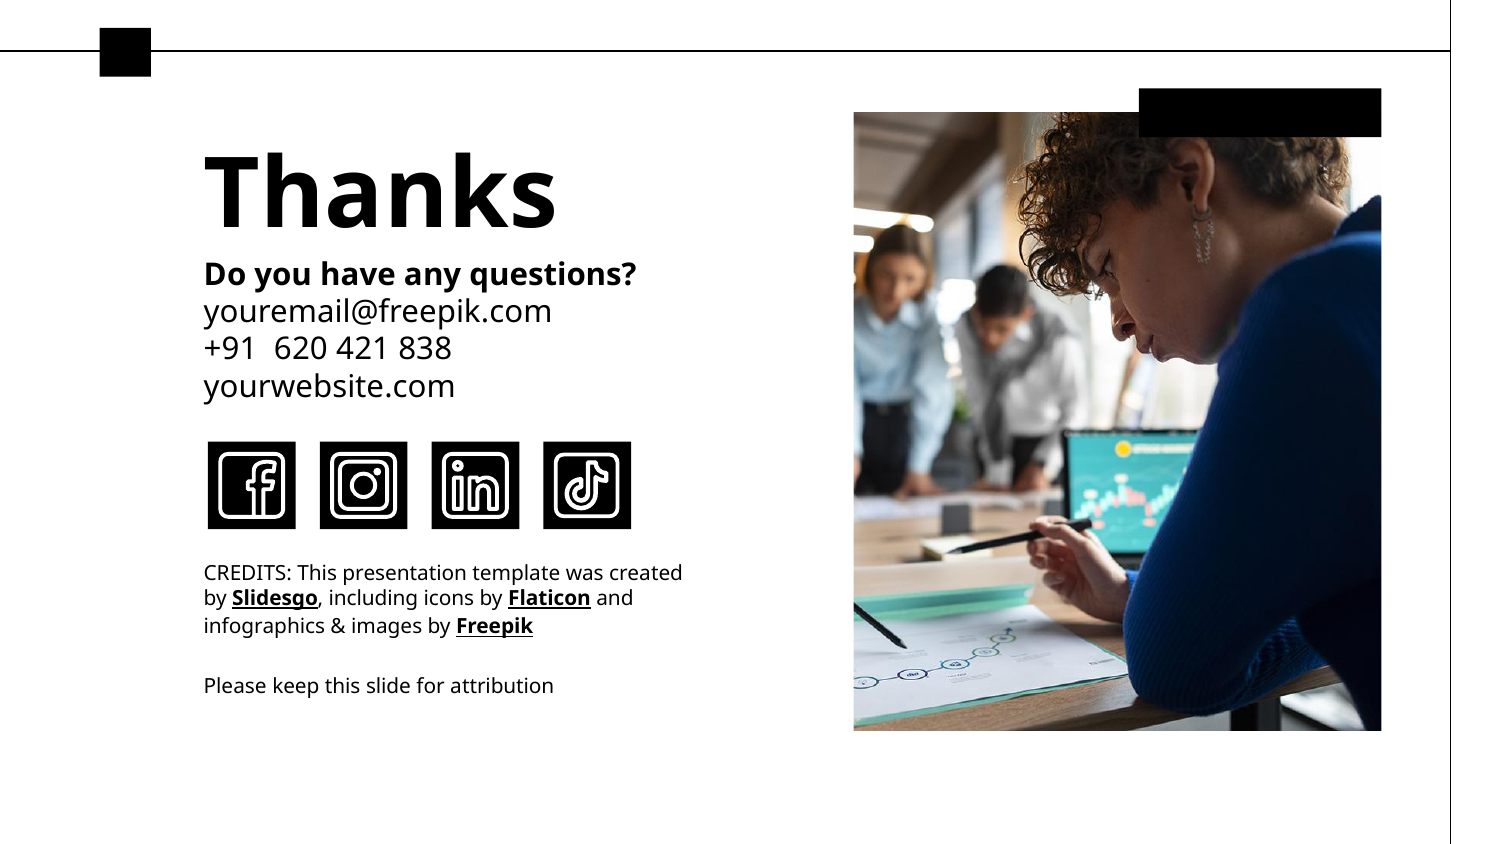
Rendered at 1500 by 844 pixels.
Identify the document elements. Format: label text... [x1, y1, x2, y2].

text_box [319, 441, 408, 530]
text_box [441, 451, 510, 520]
picture [853, 112, 1382, 732]
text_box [329, 451, 398, 520]
text_box [431, 441, 520, 530]
text_box [218, 451, 286, 519]
text_box [1138, 88, 1382, 112]
title Thanks [188, 131, 717, 238]
text_box [543, 441, 632, 530]
subtitle Please keep this slide for attribution [188, 658, 717, 713]
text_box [553, 452, 620, 519]
subtitle Do you have any questions? youremail@freepik.com +91 620 421 838 yourwebsite.com [188, 238, 717, 416]
text_box [207, 441, 296, 530]
